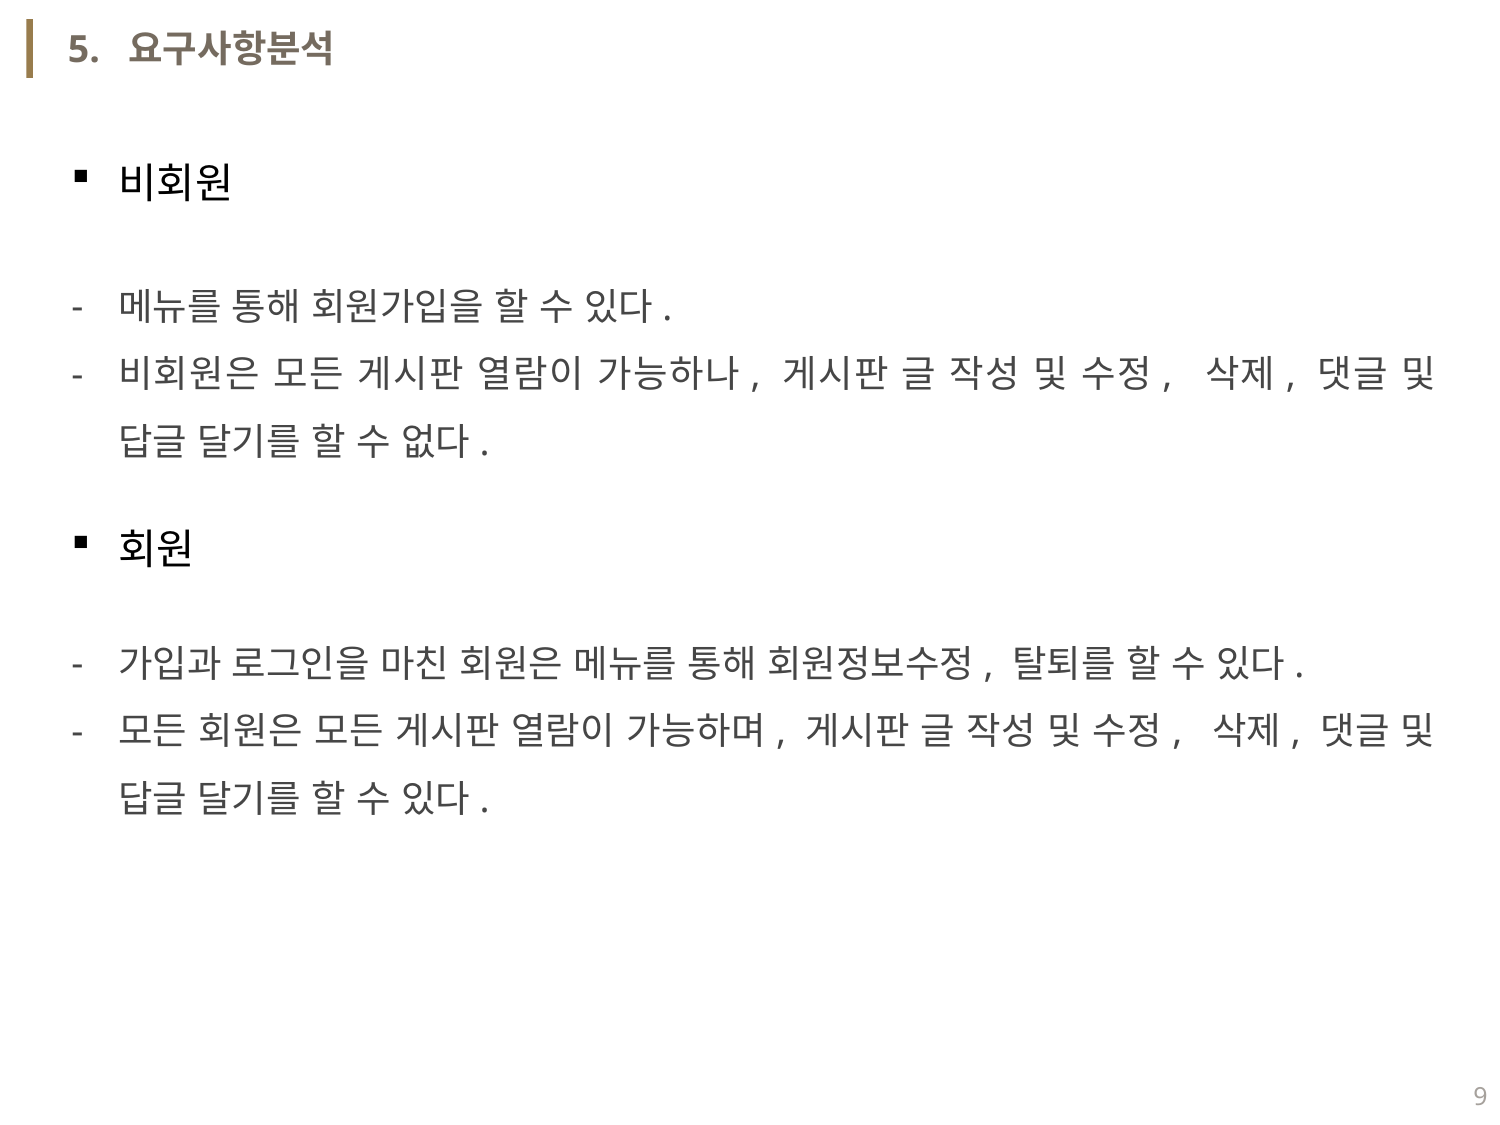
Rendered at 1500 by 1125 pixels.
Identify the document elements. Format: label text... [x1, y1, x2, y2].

text_box 메뉴를 통해 회원가입을 할 수 있다. 비회원은 모든 게시판 열람이 가능하나, 게시판 글 작성 및 수정, 삭제, 댓글 및 답글 달기를 할 수 없다. [56, 252, 1451, 470]
text_box 회원 [56, 515, 311, 580]
slide_number 9 [1152, 1067, 1500, 1125]
text_box 가입과 로그인을 마친 회원은 메뉴를 통해 회원정보수정, 탈퇴를 할 수 있다. 모든 회원은 모든 게시판 열람이 가능하며, 게시판 글 작성 및 수정, 삭제, 댓글 및 답글 달기를 할 수 있다. [56, 609, 1451, 827]
text_box 비회원 [56, 149, 311, 214]
text_box 5. 요구사항분석 [53, 17, 420, 78]
